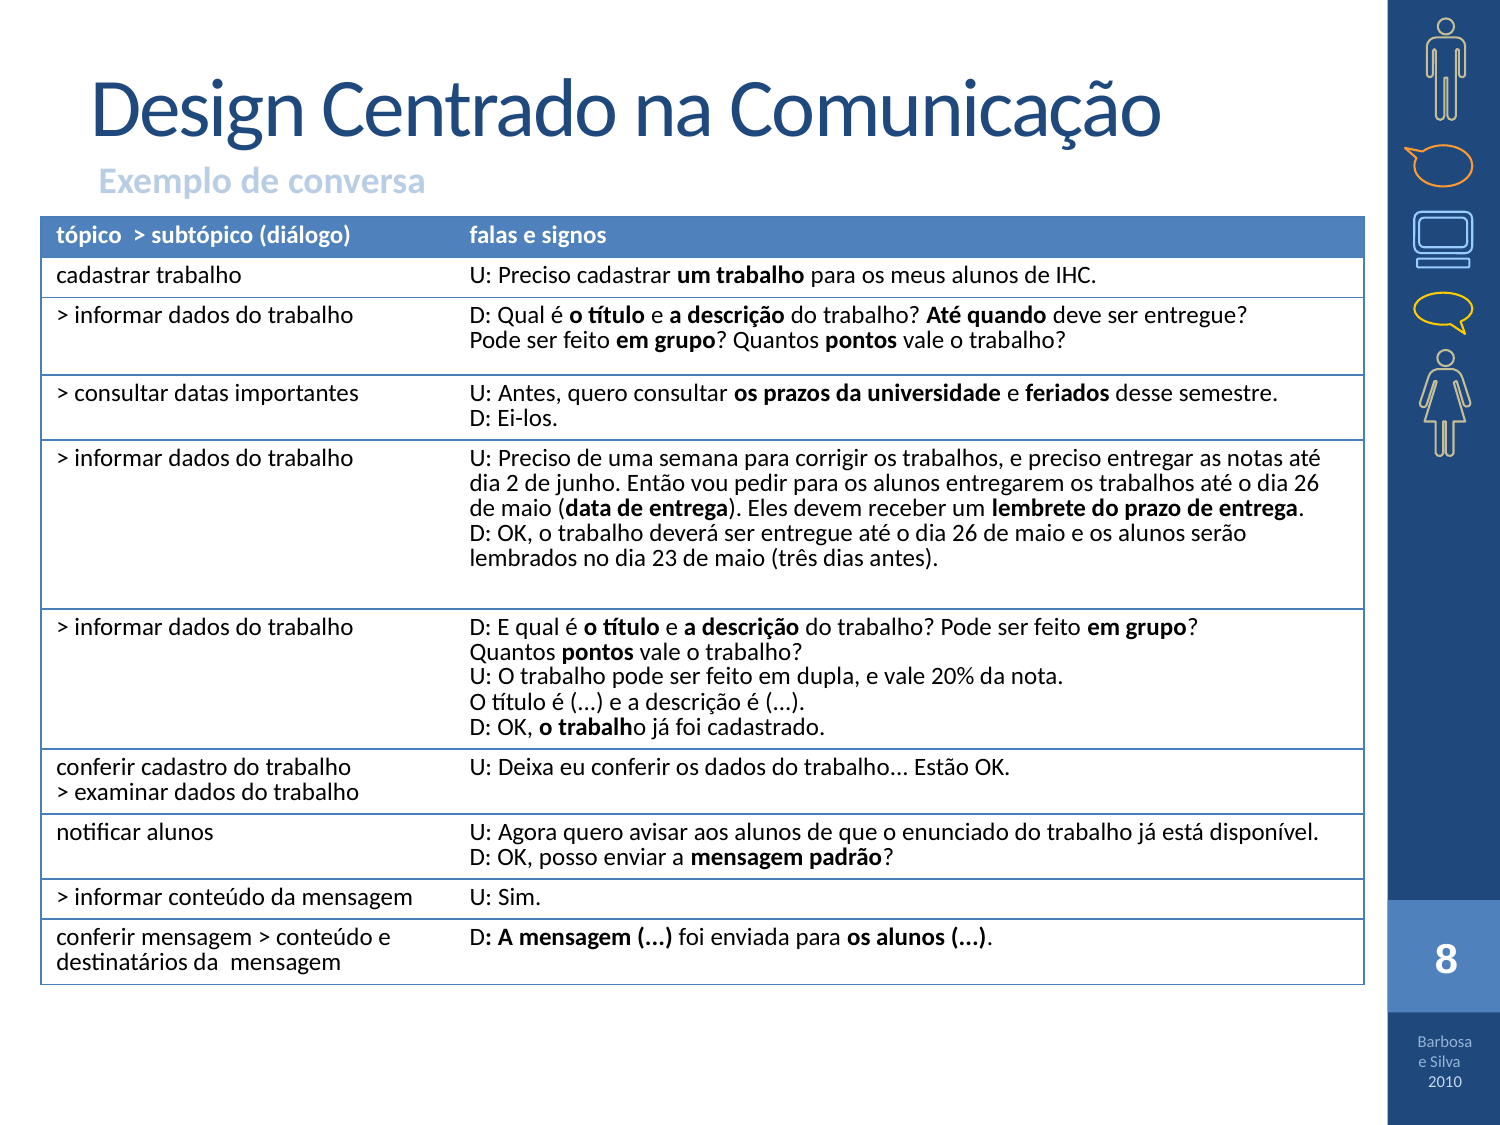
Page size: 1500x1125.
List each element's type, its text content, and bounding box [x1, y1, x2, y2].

table_cell > informar dados do trabalho [42, 298, 455, 374]
table_cell cadastrar trabalho [42, 258, 455, 297]
table_cell U: Antes, quero consultar os prazos da universidade e feriados desse semestre. D: Ei-los. [455, 376, 1363, 439]
table_cell conferir mensagem > conteúdo e destinatários da mensagem [42, 920, 455, 984]
table_cell U: Deixa eu conferir os dados do trabalho... Estão OK. [455, 750, 1363, 813]
table_cell > informar dados do trabalho [42, 610, 455, 748]
table_cell > informar conteúdo da mensagem [42, 880, 455, 918]
table_cell U: Sim. [455, 880, 1363, 918]
table_cell U: Preciso de uma semana para corrigir os trabalhos, e preciso entregar as notas até dia 2 de junho. Então vou pedir para os alunos entregarem os trabalhos até o dia 26 de maio (data de entrega). Eles devem receber um lembrete do prazo de entrega. D: OK, o trabalho deverá ser entregue até o dia 26 de maio e os alunos serão lembrados no dia 23 de maio (três dias antes). [455, 441, 1363, 608]
table_cell U: Agora quero avisar aos alunos de que o enunciado do trabalho já está disponível. D: OK, posso enviar a mensagem padrão? [455, 815, 1363, 878]
table_cell D: E qual é o título e a descrição do trabalho? Pode ser feito em grupo? Quantos pontos vale o trabalho? U: O trabalho pode ser feito em dupla, e vale 20% da nota. O título é (...) e a descrição é (...). D: OK, o trabalho já foi cadastrado. [455, 610, 1363, 748]
table_cell notiﬁcar alunos [42, 815, 455, 878]
table_cell > consultar datas importantes [42, 376, 455, 439]
table_cell D: A mensagem (...) foi enviada para os alunos (...). [455, 920, 1363, 984]
table_cell > informar dados do trabalho [42, 441, 455, 608]
title Design Centrado na Comunicação [75, 45, 1325, 161]
table_header tópico > subtópico (diálogo) [42, 218, 455, 257]
table_cell U: Preciso cadastrar um trabalho para os meus alunos de IHC. [455, 258, 1363, 297]
table_cell conferir cadastro do trabalho > examinar dados do trabalho [42, 750, 455, 813]
table_header falas e signos [455, 218, 1363, 257]
list Exemplo de conversa [64, 148, 574, 216]
table_cell D: Qual é o título e a descrição do trabalho? Até quando deve ser entregue? Pode ser feito em grupo? Quantos pontos vale o trabalho? [455, 298, 1363, 374]
